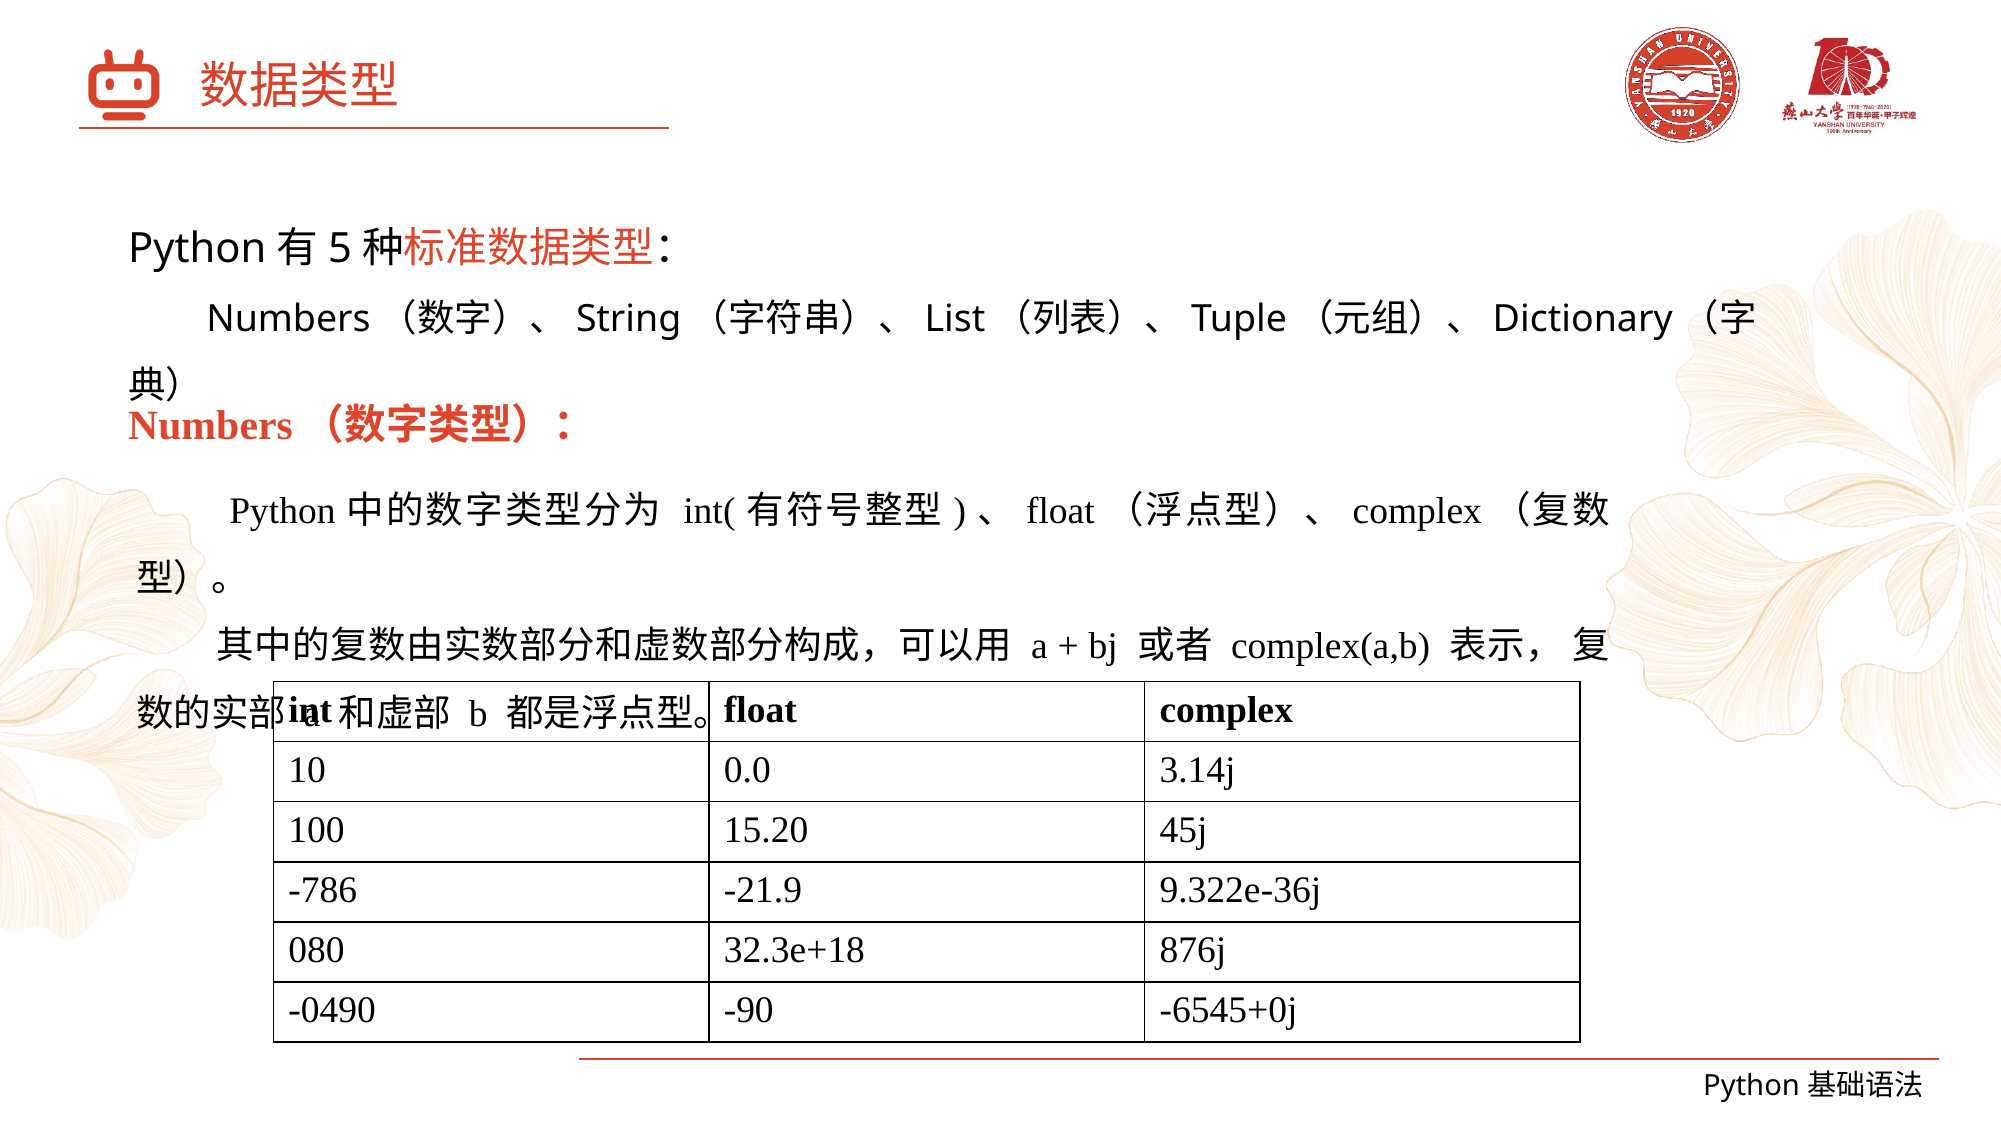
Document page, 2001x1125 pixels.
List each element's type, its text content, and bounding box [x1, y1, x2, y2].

table_cell 9.322e-36j [1145, 863, 1579, 921]
table_cell -786 [308, 863, 708, 921]
table_cell 45j [1145, 802, 1579, 861]
table_cell -21.9 [710, 863, 1144, 921]
table_cell -6545+0j [1145, 983, 1579, 1041]
text_box Python中的数字类型分为 int(有符号整型)、float（浮点型）、complex（复数型）。 其中的复数由实数部分和虚数部分构成，可以用 a + bj 或者 complex(a,b) 表示， 复数的实部 a 和虚部 b 都是浮点型。 [308, 456, 1529, 681]
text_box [578, 1059, 1939, 1110]
text_box Python有5种标准数据类型： Numbers（数字）、String（字符串）、List（列表）、Tuple（元组）、Dictionary（字典） [113, 188, 1529, 378]
table_cell 3.14j [1145, 742, 1529, 801]
text_box 数据类型 [184, 46, 415, 121]
table_header complex [1145, 682, 1529, 741]
table_cell -90 [710, 983, 1144, 1041]
table_cell -0490 [274, 983, 708, 1041]
picture [78, 39, 169, 127]
table_cell 32.3e+18 [710, 923, 1144, 981]
table_cell 10 [308, 742, 708, 801]
table_cell 080 [308, 923, 708, 981]
table_cell 100 [308, 802, 708, 861]
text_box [1624, 22, 1939, 147]
table_cell 876j [1145, 923, 1579, 981]
table_header float [710, 682, 1144, 741]
text_box Numbers（数字类型）： [113, 378, 1529, 456]
picture [0, 358, 308, 1012]
table_cell 15.20 [710, 802, 1144, 861]
table_cell 0.0 [710, 742, 1144, 801]
picture [1529, 188, 2001, 855]
table_header int [308, 682, 708, 741]
